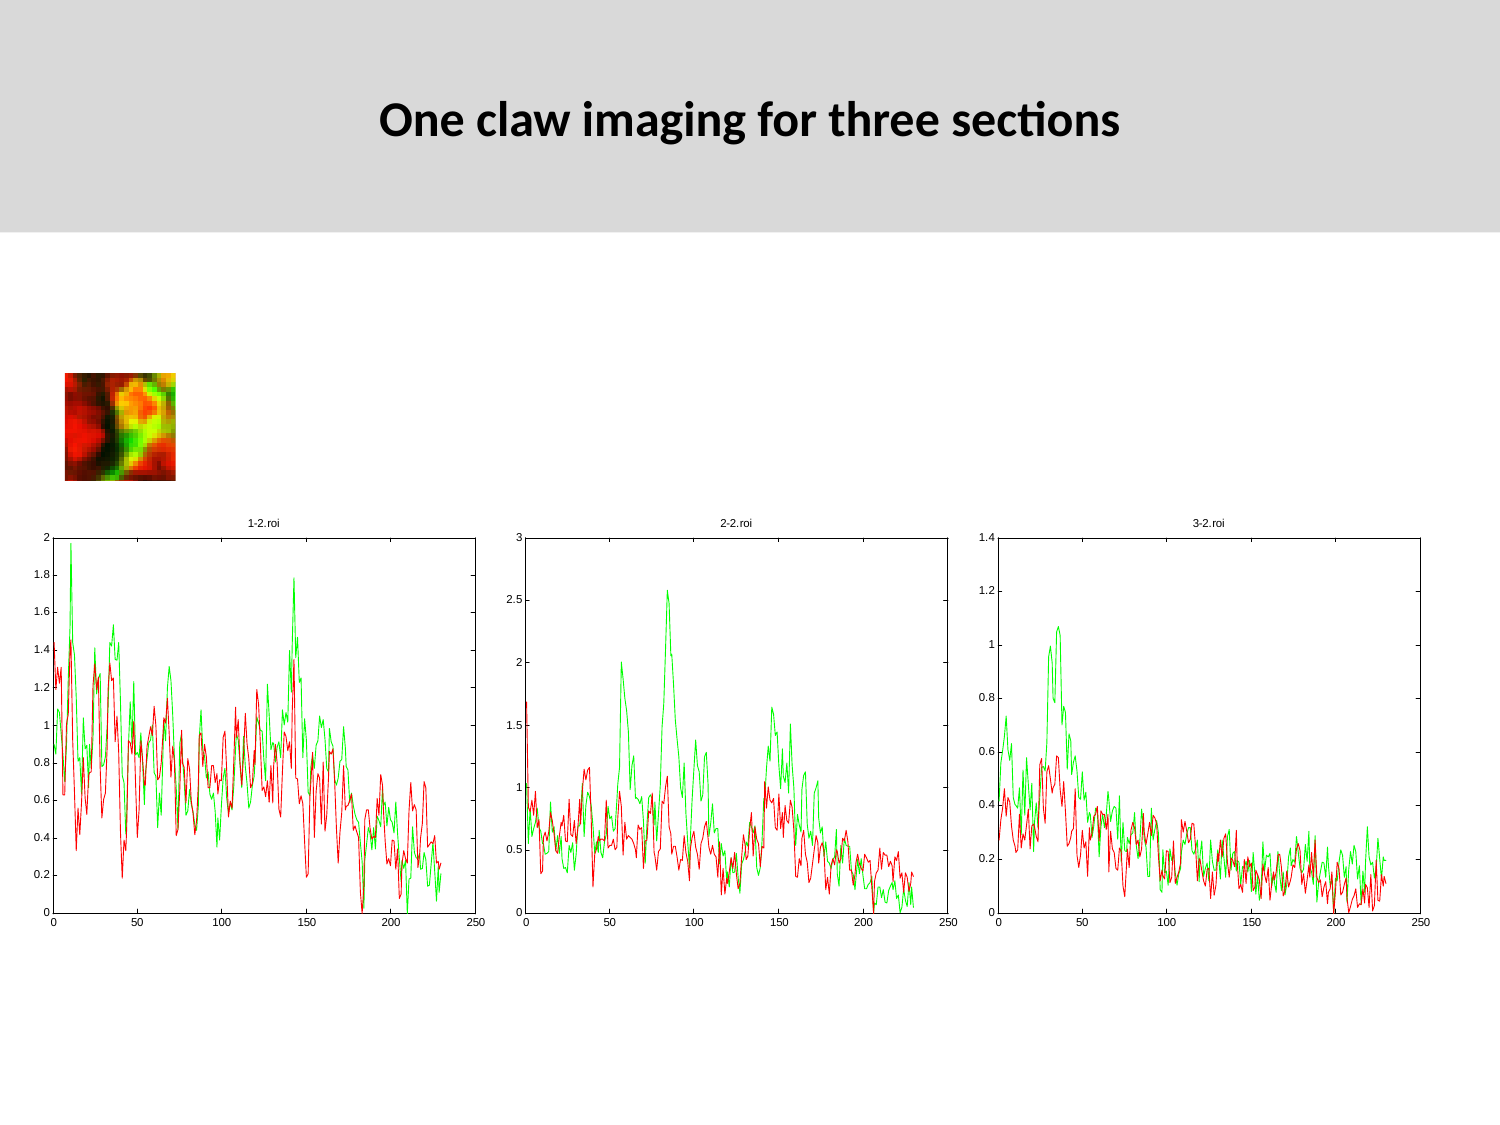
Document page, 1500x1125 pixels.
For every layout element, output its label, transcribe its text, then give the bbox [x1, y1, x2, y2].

picture [0, 503, 1473, 965]
text_box One claw imaging for three sections [0, 0, 1500, 233]
picture [64, 373, 176, 481]
